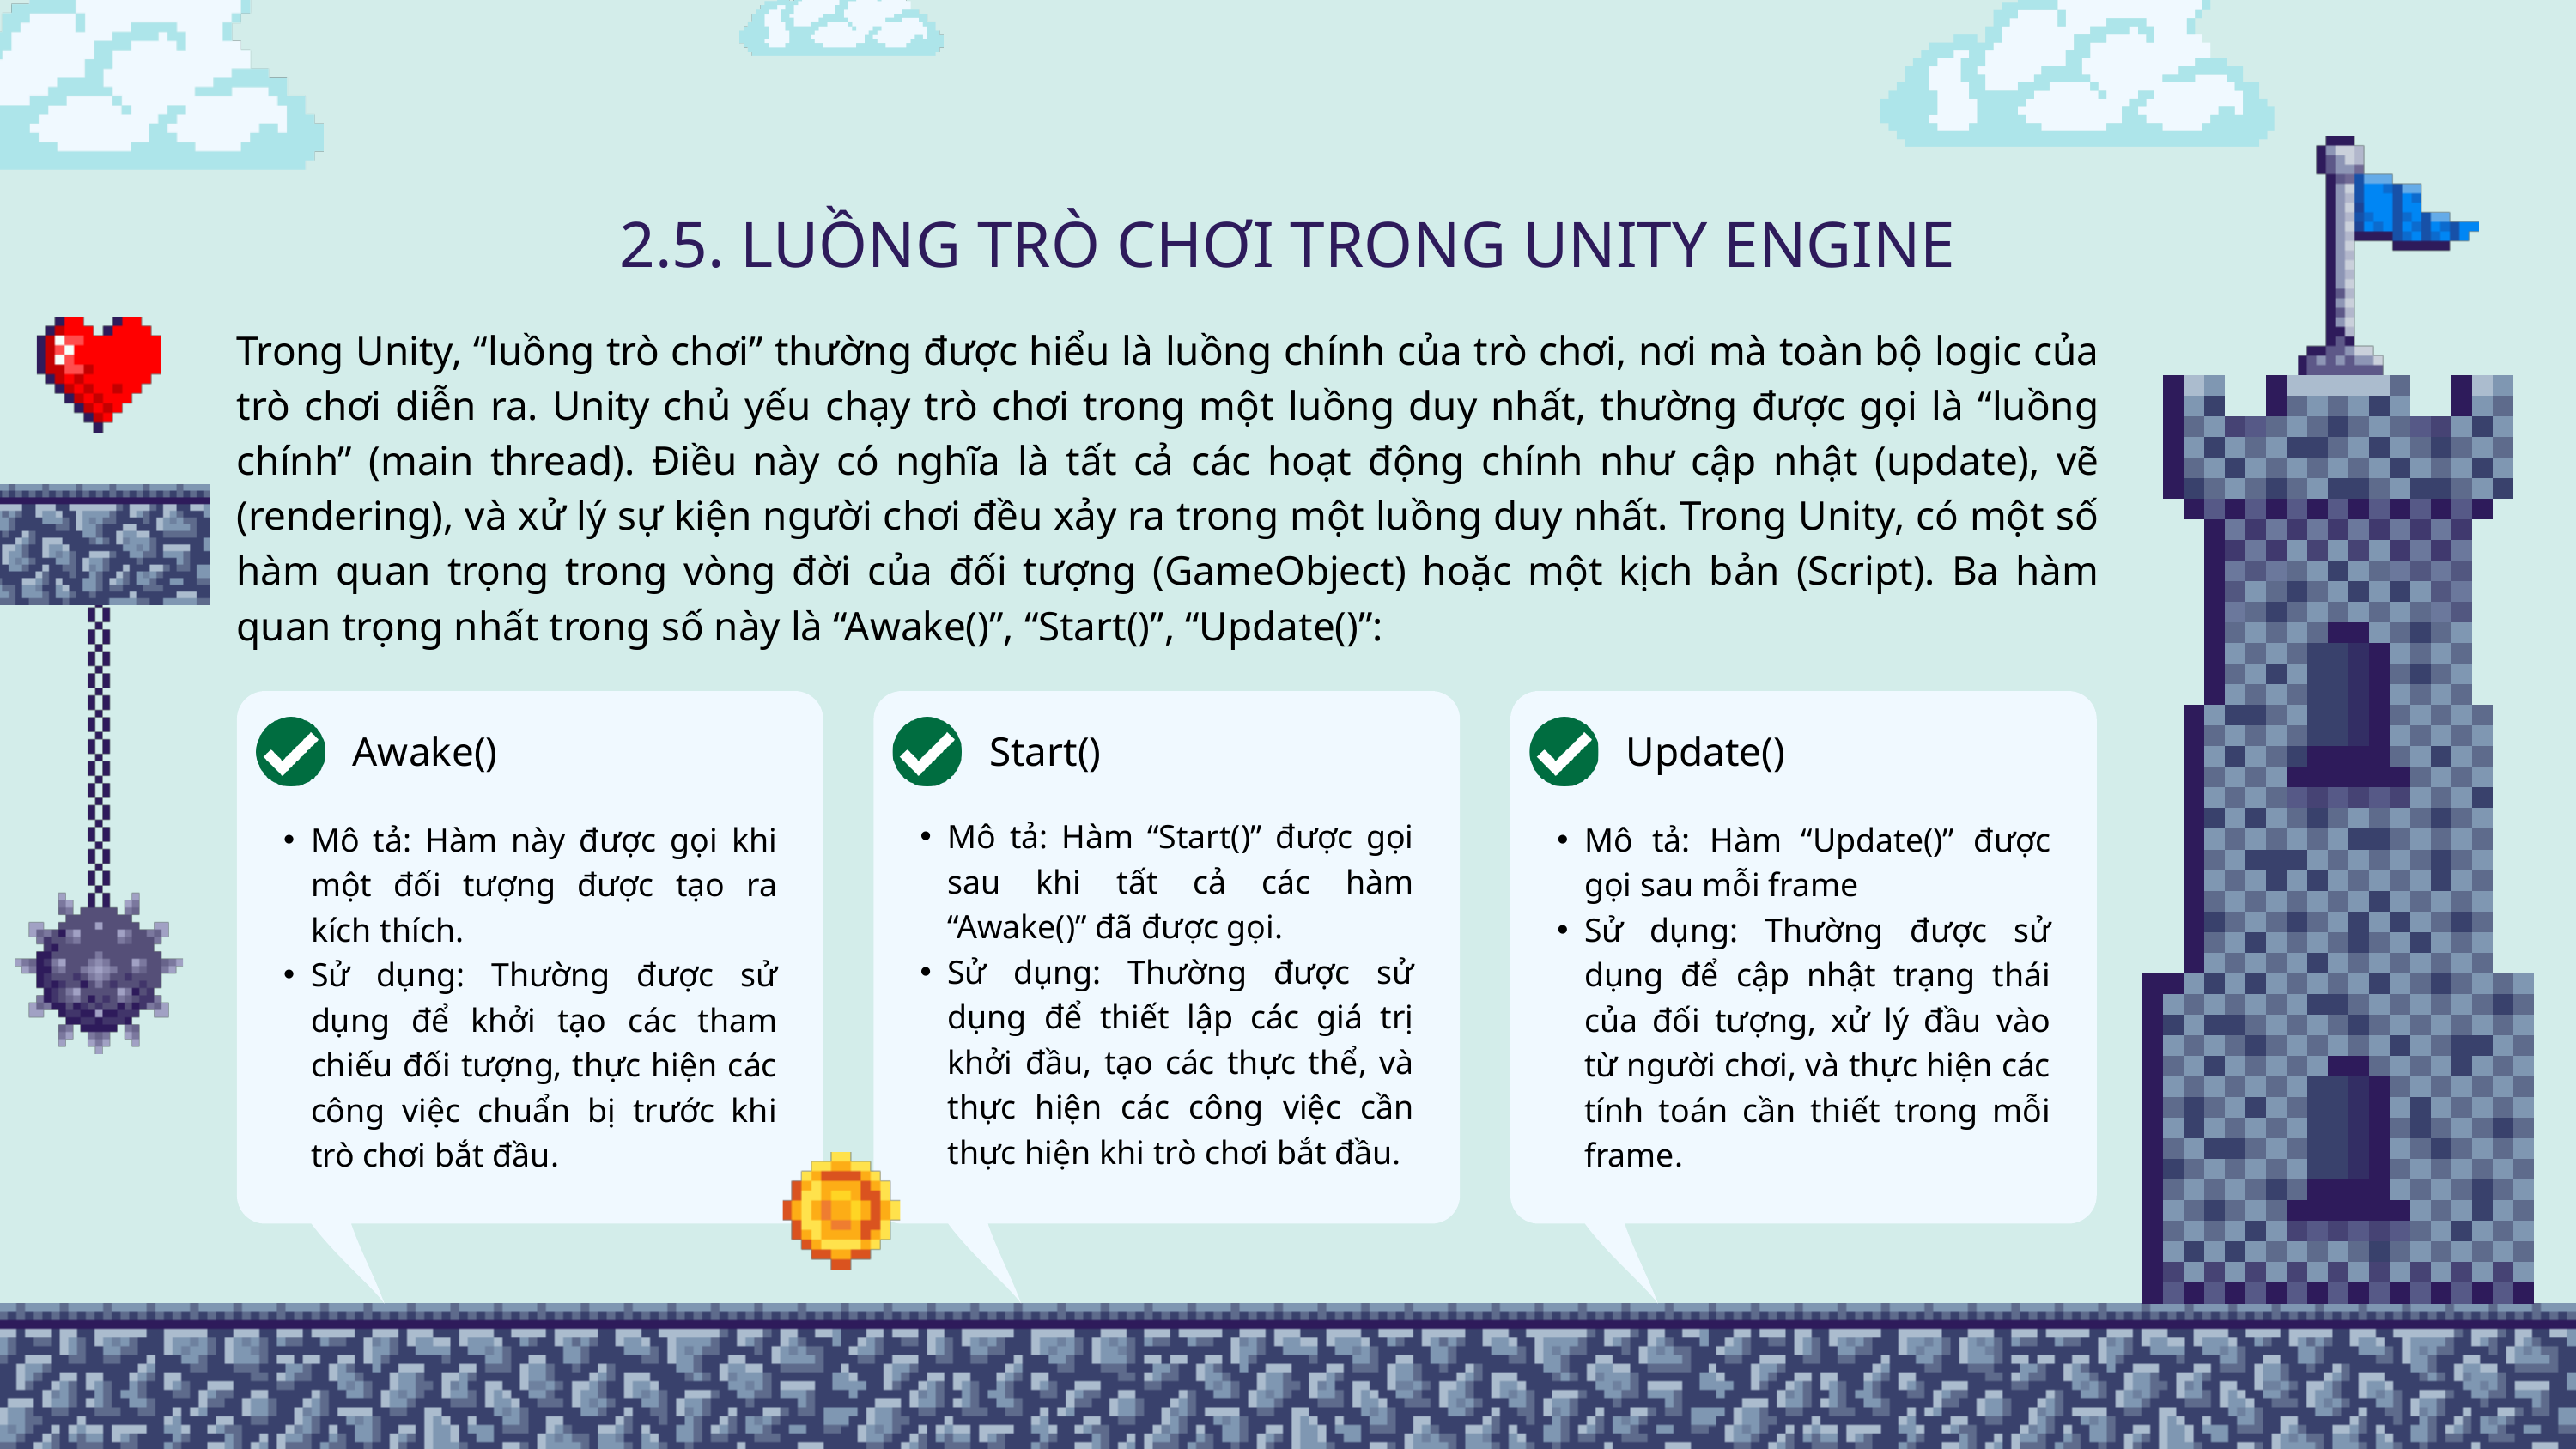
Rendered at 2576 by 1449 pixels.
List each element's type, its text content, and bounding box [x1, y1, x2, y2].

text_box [873, 690, 1461, 1304]
text_box [36, 317, 161, 433]
text_box [0, 1303, 841, 1449]
text_box [1880, 0, 2275, 147]
text_box [739, 0, 944, 56]
text_box [2142, 375, 2534, 1304]
text_box [0, 484, 210, 605]
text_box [1510, 690, 2097, 1304]
text_box Trong Unity, “luồng trò chơi” thường được hiểu là luồng chính của trò chơi, nơi mà toàn bộ logic của trò chơi diễn ra. Unity chủ yếu chạy trò chơi trong một luồng duy nhất, thường được gọi là “luồng chính” (main thread). Điều này có nghĩa là tất cả các hoạt động chính như cập nhật (update), vẽ (rendering), và xử lý sự kiện người chơi đều xảy ra trong một luồng duy nhất. Trong Unity, có một số hàm quan trọng trong vòng đời của đối tượng (GameObject) hoặc một kịch bản (Script). Ba hàm quan trọng nhất trong số này là “Awake()”, “Start()”, “Update()”: [236, 318, 2100, 649]
text_box [0, 0, 324, 170]
text_box [1708, 1303, 2576, 1449]
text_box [236, 690, 823, 1304]
text_box 2.5. LUỒNG TRÒ CHƠI TRONG UNITY ENGINE [538, 191, 2037, 280]
text_box [841, 1303, 1708, 1449]
text_box [2298, 136, 2479, 375]
text_box [15, 605, 184, 1054]
text_box [827, 1152, 869, 1270]
